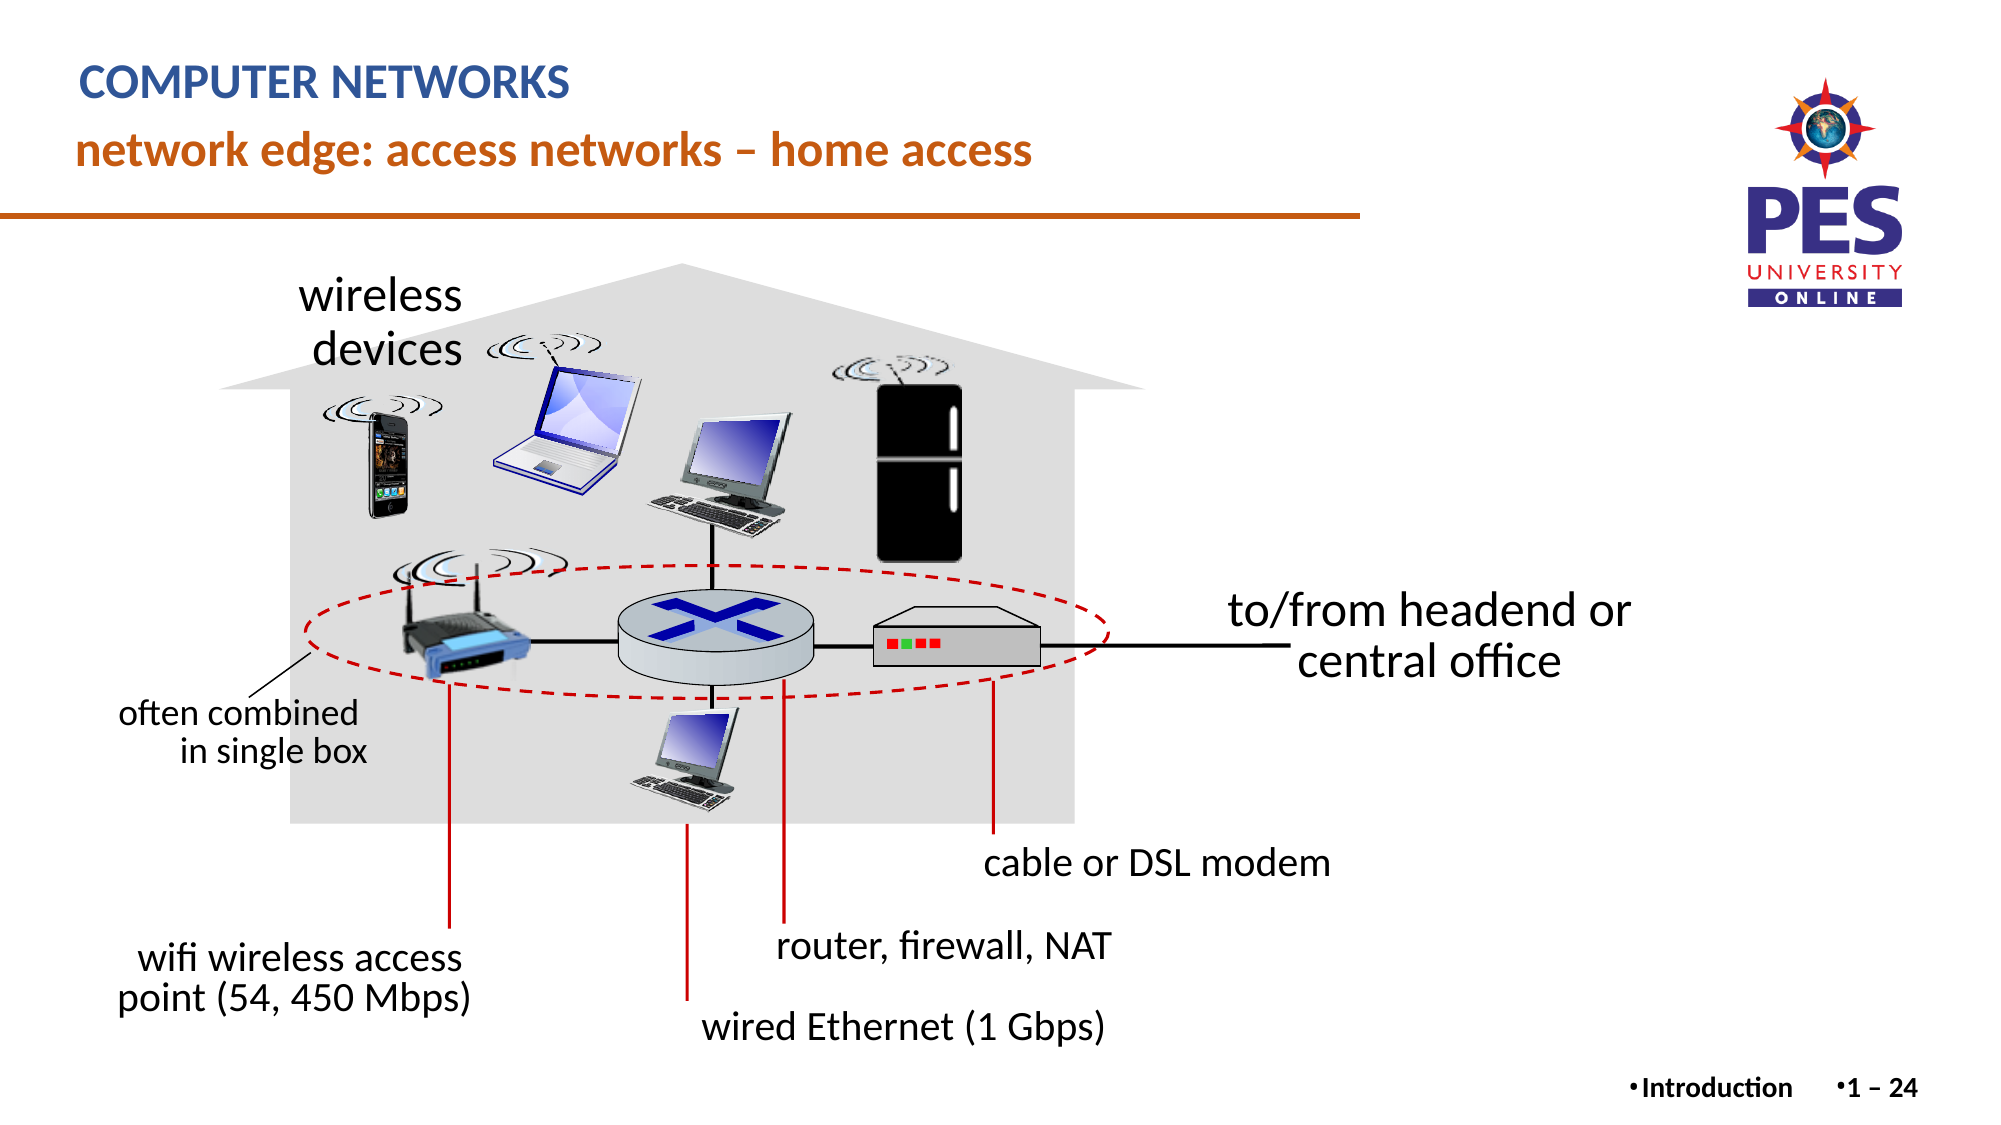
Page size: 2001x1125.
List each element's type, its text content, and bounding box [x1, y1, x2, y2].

text_box COMPUTER NETWORKS [64, 41, 1295, 108]
text_box network edge: access networks – home access [60, 108, 1373, 184]
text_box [101, 260, 1668, 1058]
text_box Introduction [1613, 1060, 1809, 1106]
text_box 1 – 24 [1820, 1060, 1969, 1106]
picture [1748, 76, 1902, 307]
